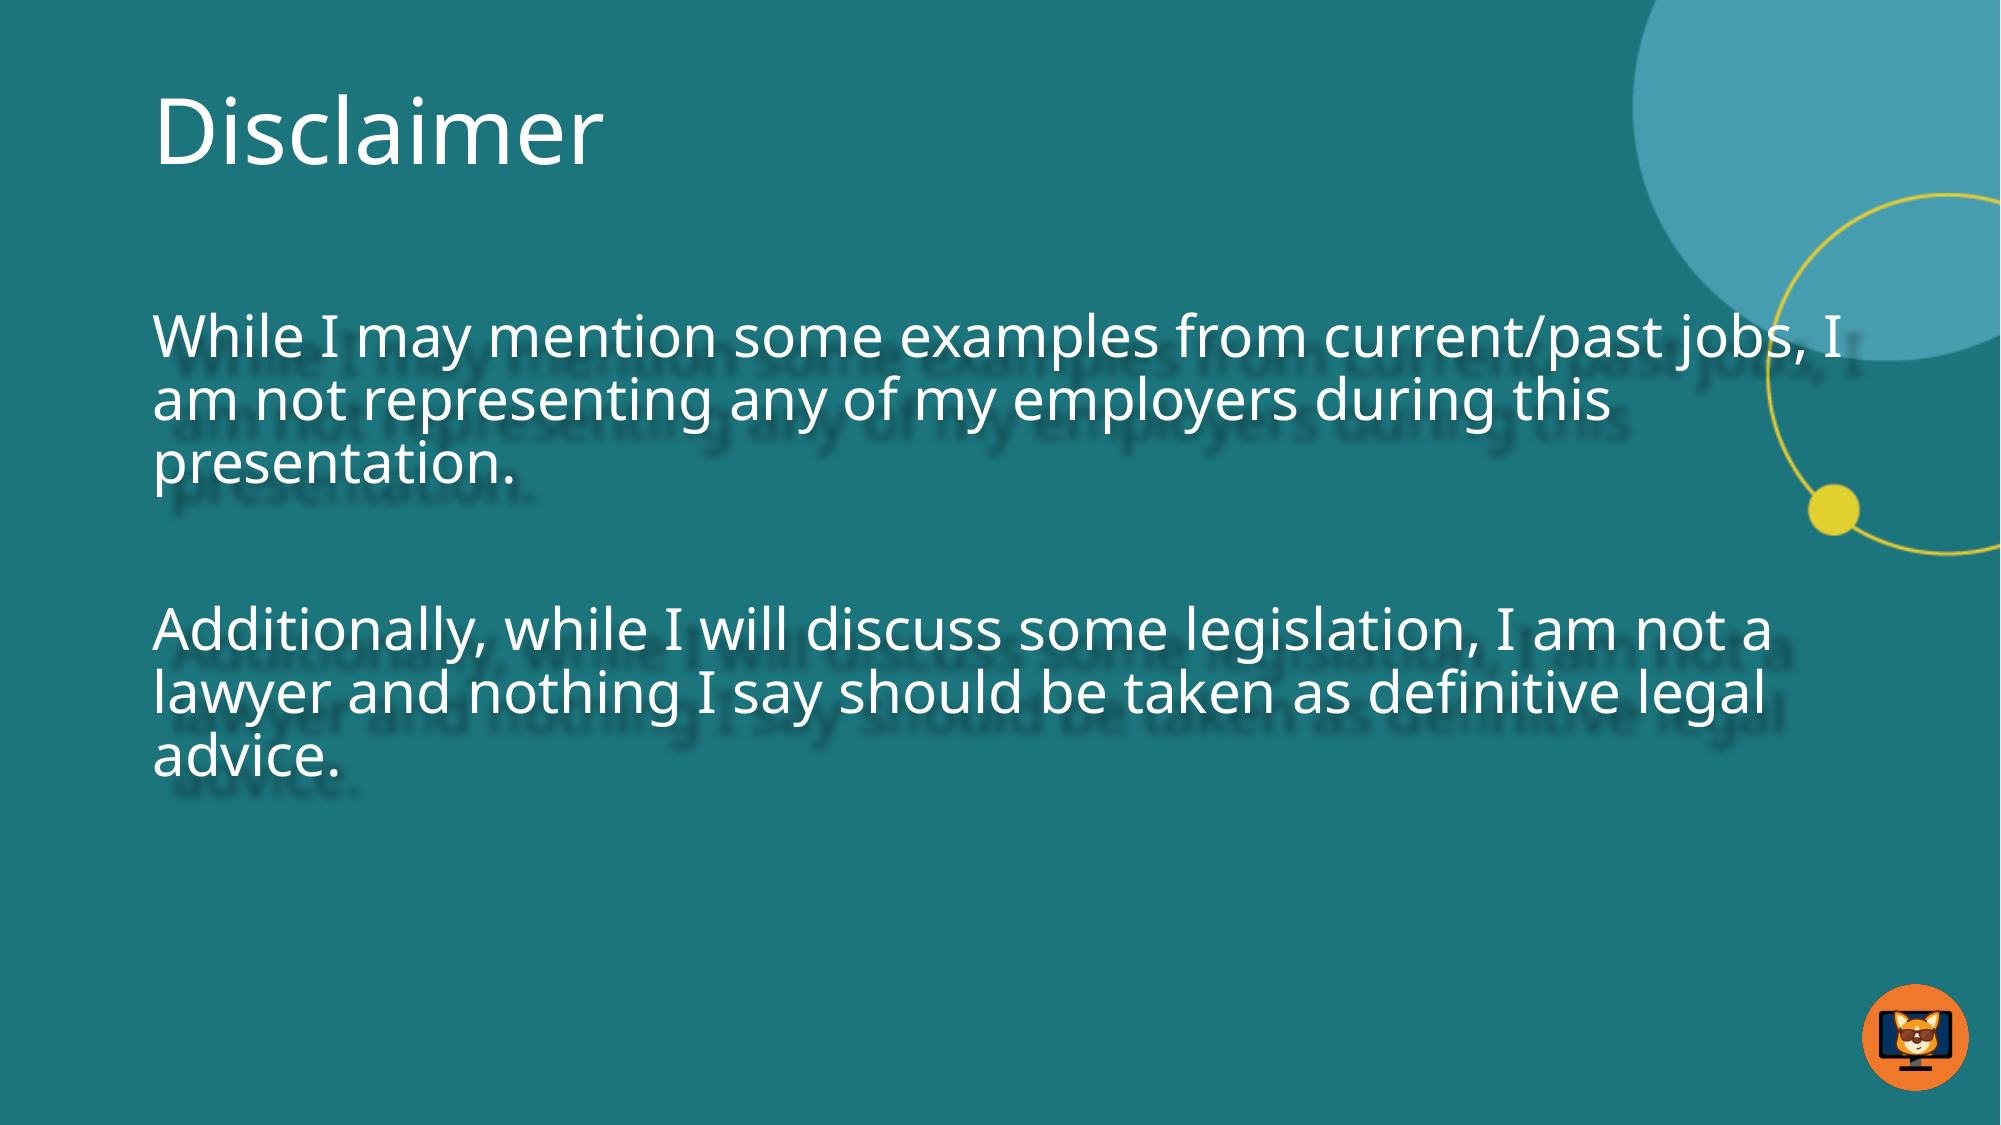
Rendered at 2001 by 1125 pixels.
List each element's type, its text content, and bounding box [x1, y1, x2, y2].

title Disclaimer [137, 26, 1505, 244]
list While I may mention some examples from current/past jobs, I am not representing any of my employers during this presentation. Additionally, while I will discuss some legislation, I am not a lawyer and nothing I say should be taken as definitive legal advice. [137, 299, 1863, 1014]
picture [0, 0, 2001, 1125]
